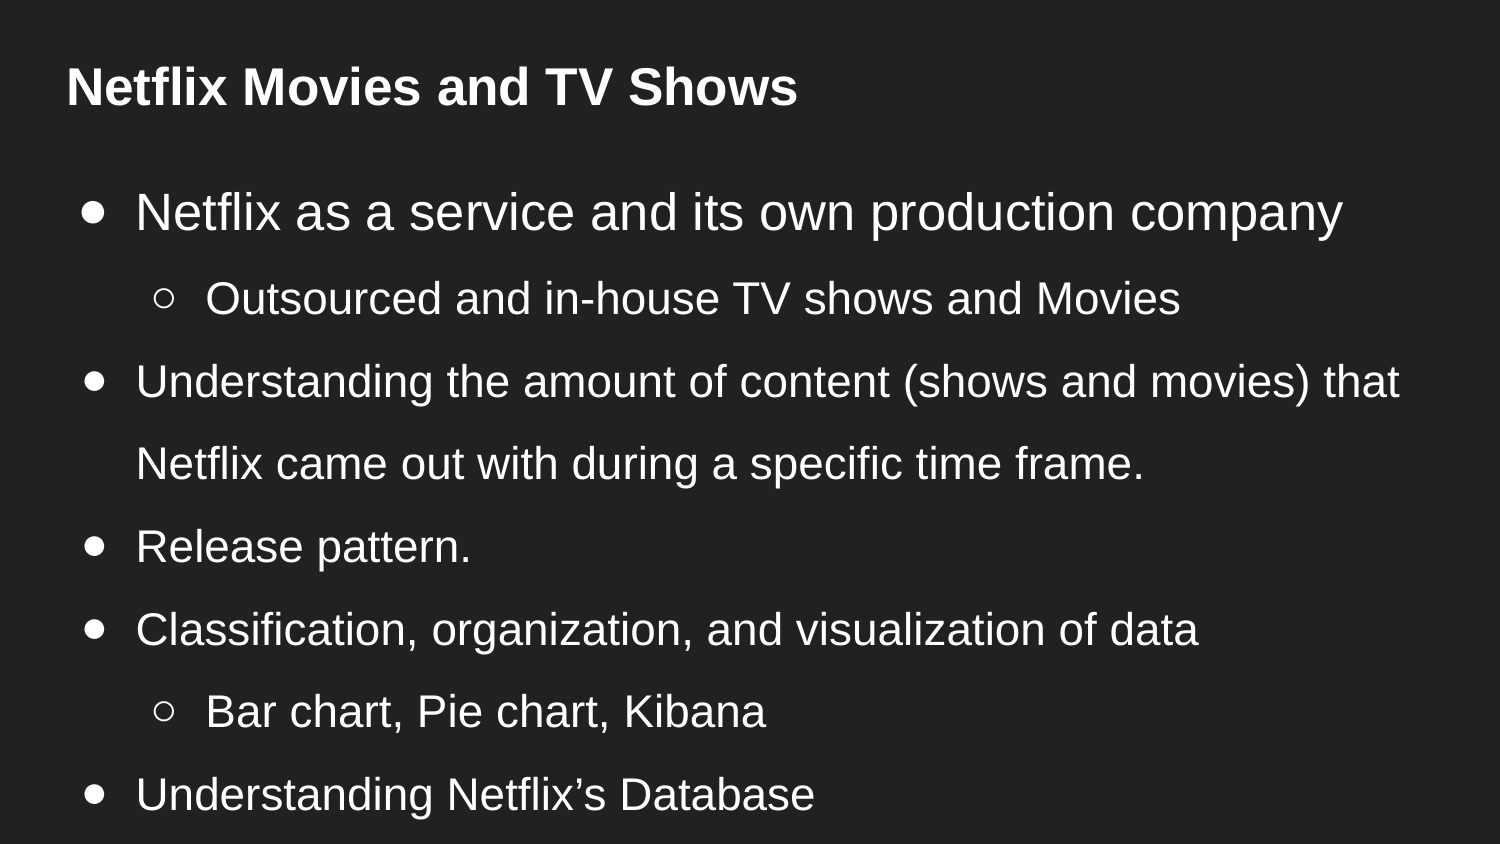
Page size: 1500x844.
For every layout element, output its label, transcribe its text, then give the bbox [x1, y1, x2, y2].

list Netflix as a service and its own production company Outsourced and in-house TV shows and Movies Understanding the amount of content (shows and movies) that Netflix came out with during a specific time frame. Release pattern. Classification, organization, and visualization of data Bar chart, Pie chart, Kibana Understanding Netflix’s Database [51, 131, 1449, 835]
title Netflix Movies and TV Shows [51, 37, 1449, 131]
